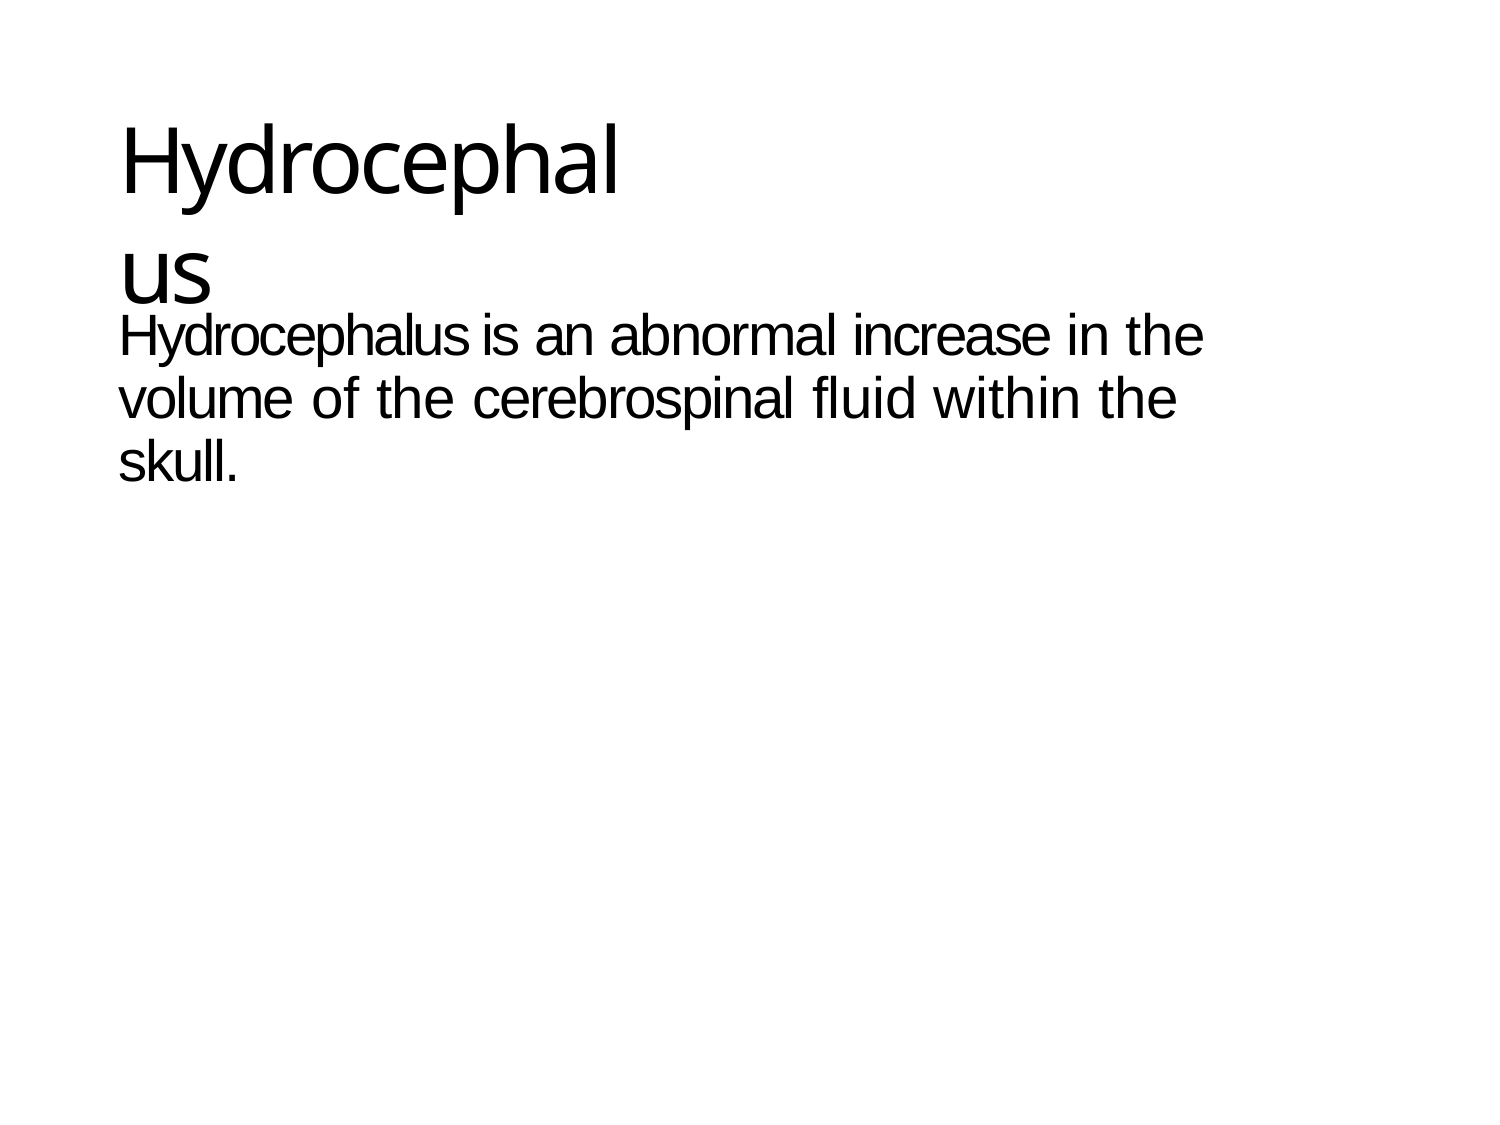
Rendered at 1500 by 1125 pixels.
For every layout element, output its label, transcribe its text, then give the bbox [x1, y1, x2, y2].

text_box Hydrocephalus [116, 100, 669, 294]
text_box Hydrocephalus is an abnormal increase in the volume of the cerebrospinal fluid within the skull. [115, 294, 1293, 493]
